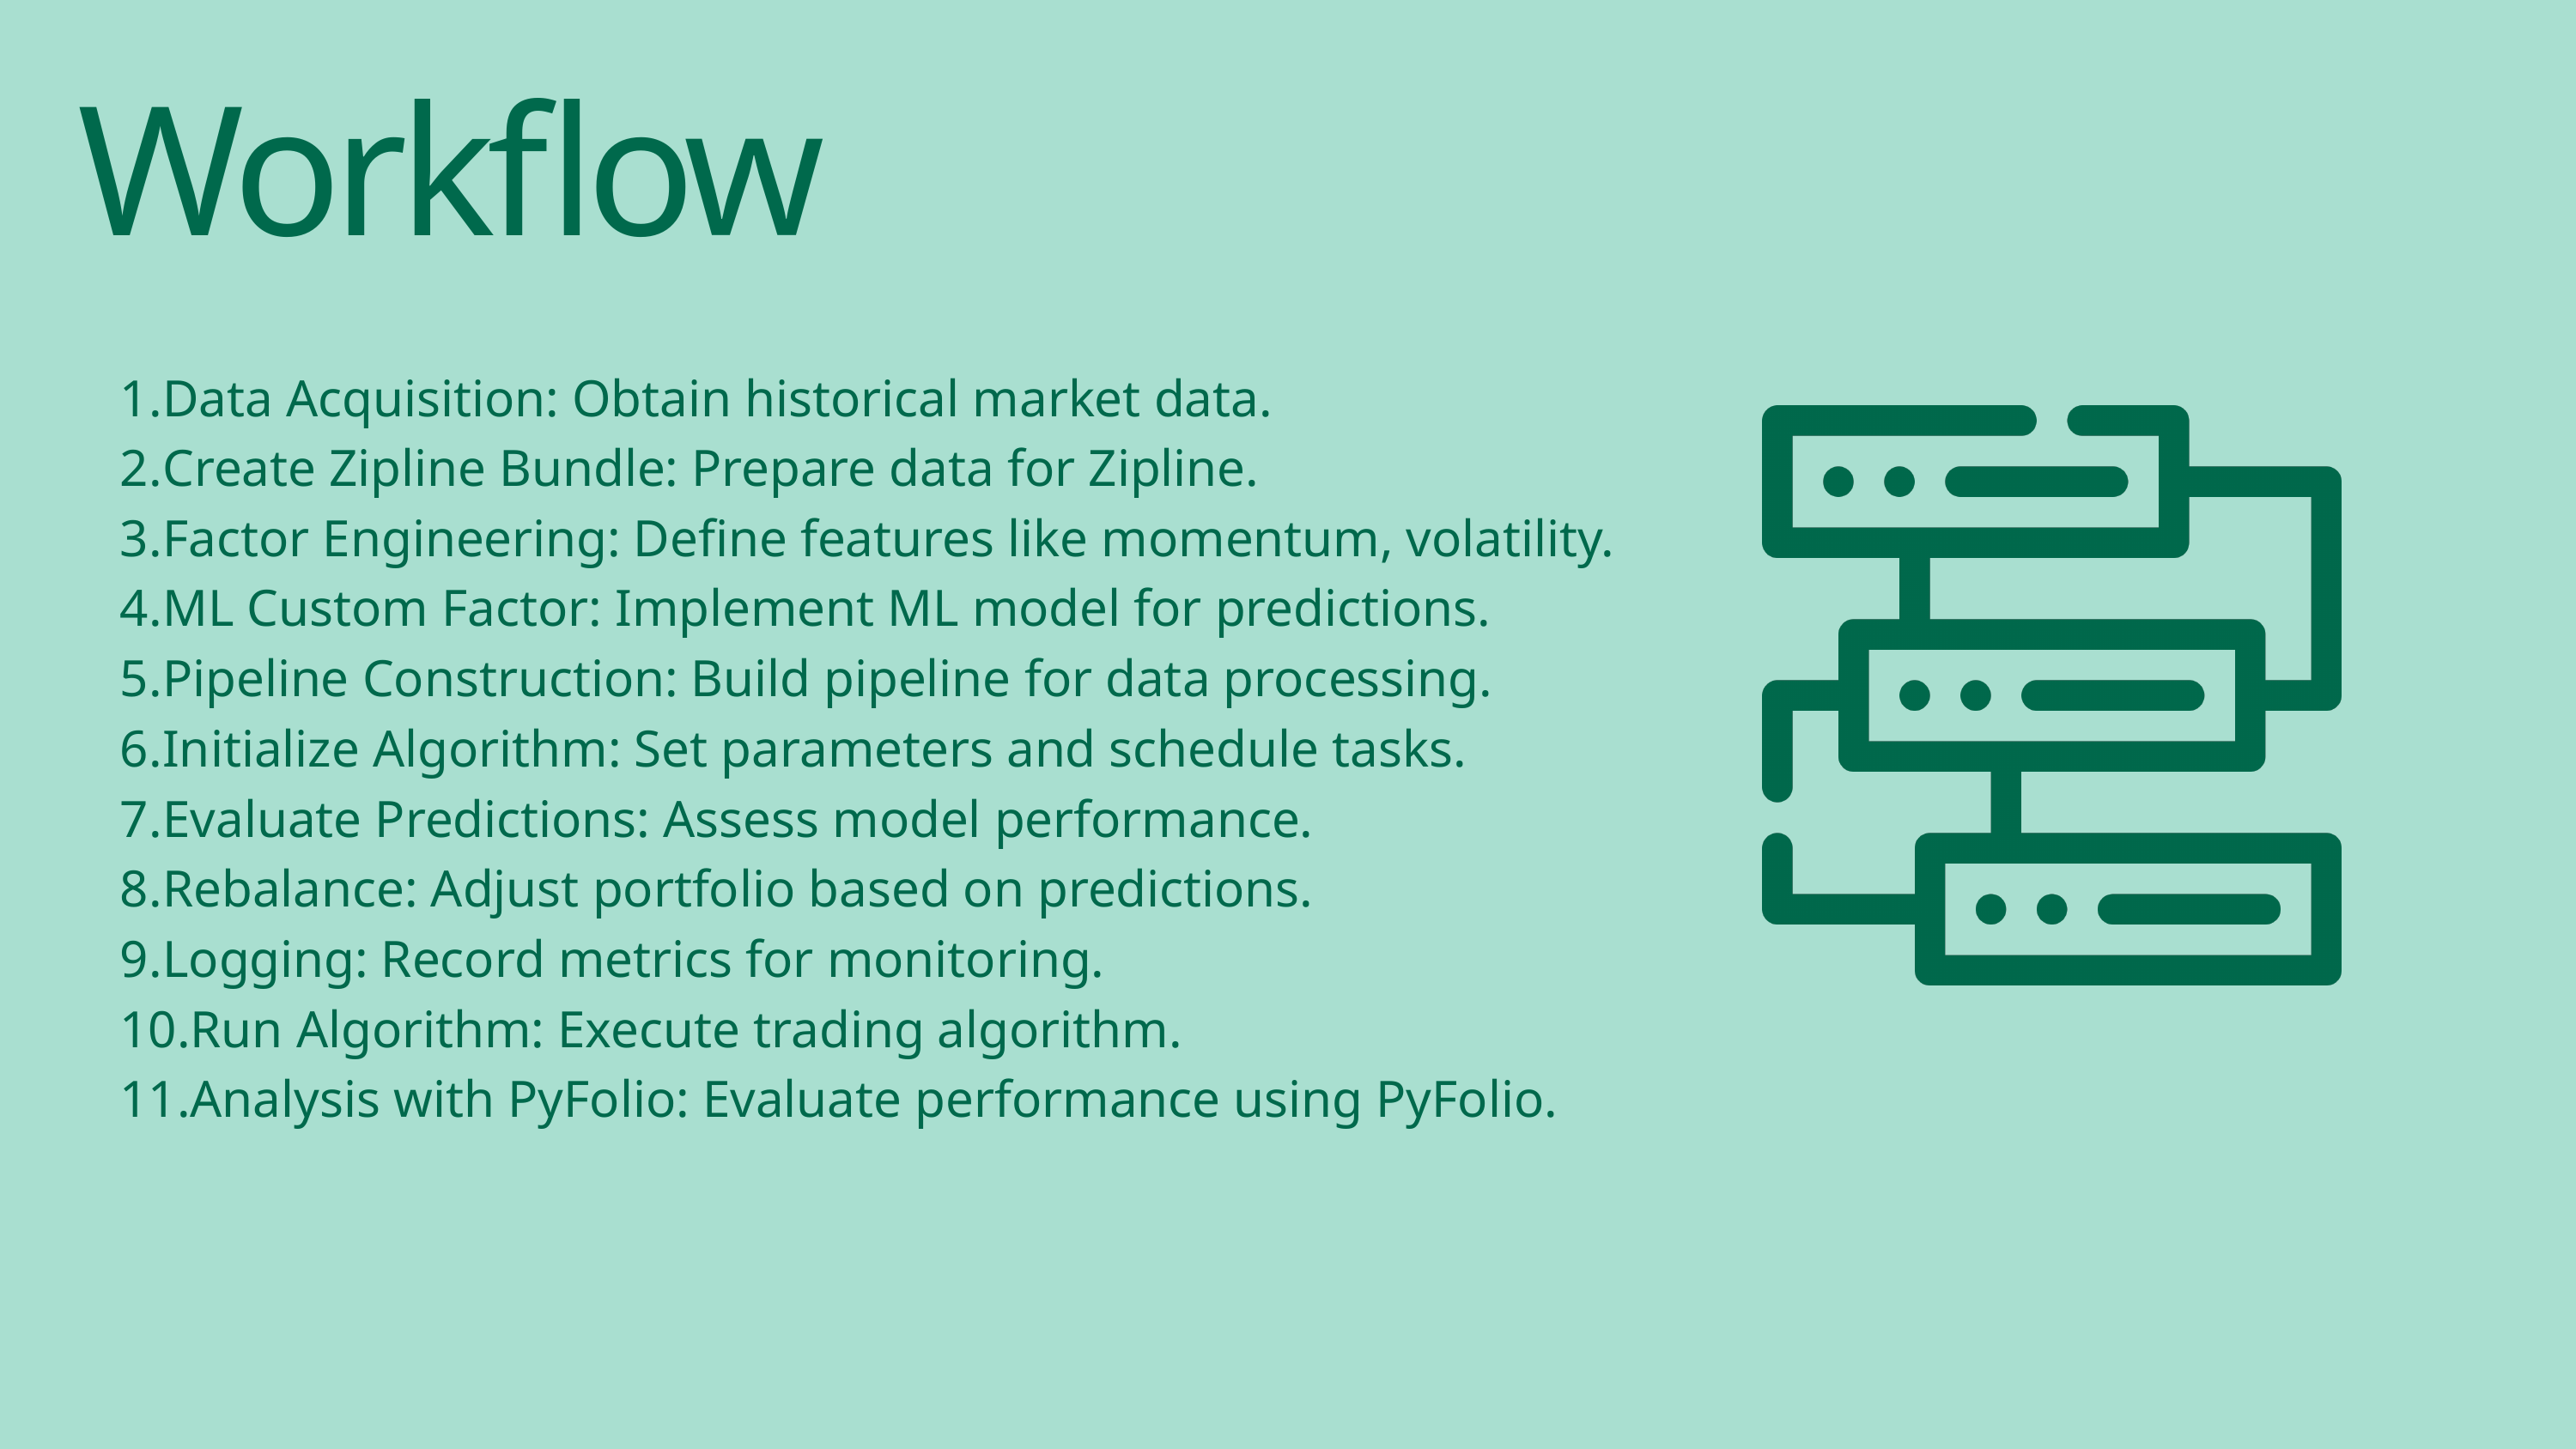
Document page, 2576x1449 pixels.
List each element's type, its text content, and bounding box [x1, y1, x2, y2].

text_box [1761, 405, 2342, 985]
text_box Data Acquisition: Obtain historical market data. Create Zipline Bundle: Prepare data for Zipline. Factor Engineering: Define features like momentum, volatility. ML Custom Factor: Implement ML model for predictions. Pipeline Construction: Build pipeline for data processing. Initialize Algorithm: Set parameters and schedule tasks. Evaluate Predictions: Assess model performance. Rebalance: Adjust portfolio based on predictions. Logging: Record metrics for monitoring. Run Algorithm: Execute trading algorithm. Analysis with PyFolio: Evaluate performance using PyFolio. [77, 355, 2235, 1198]
text_box Workflow [77, 110, 1194, 272]
